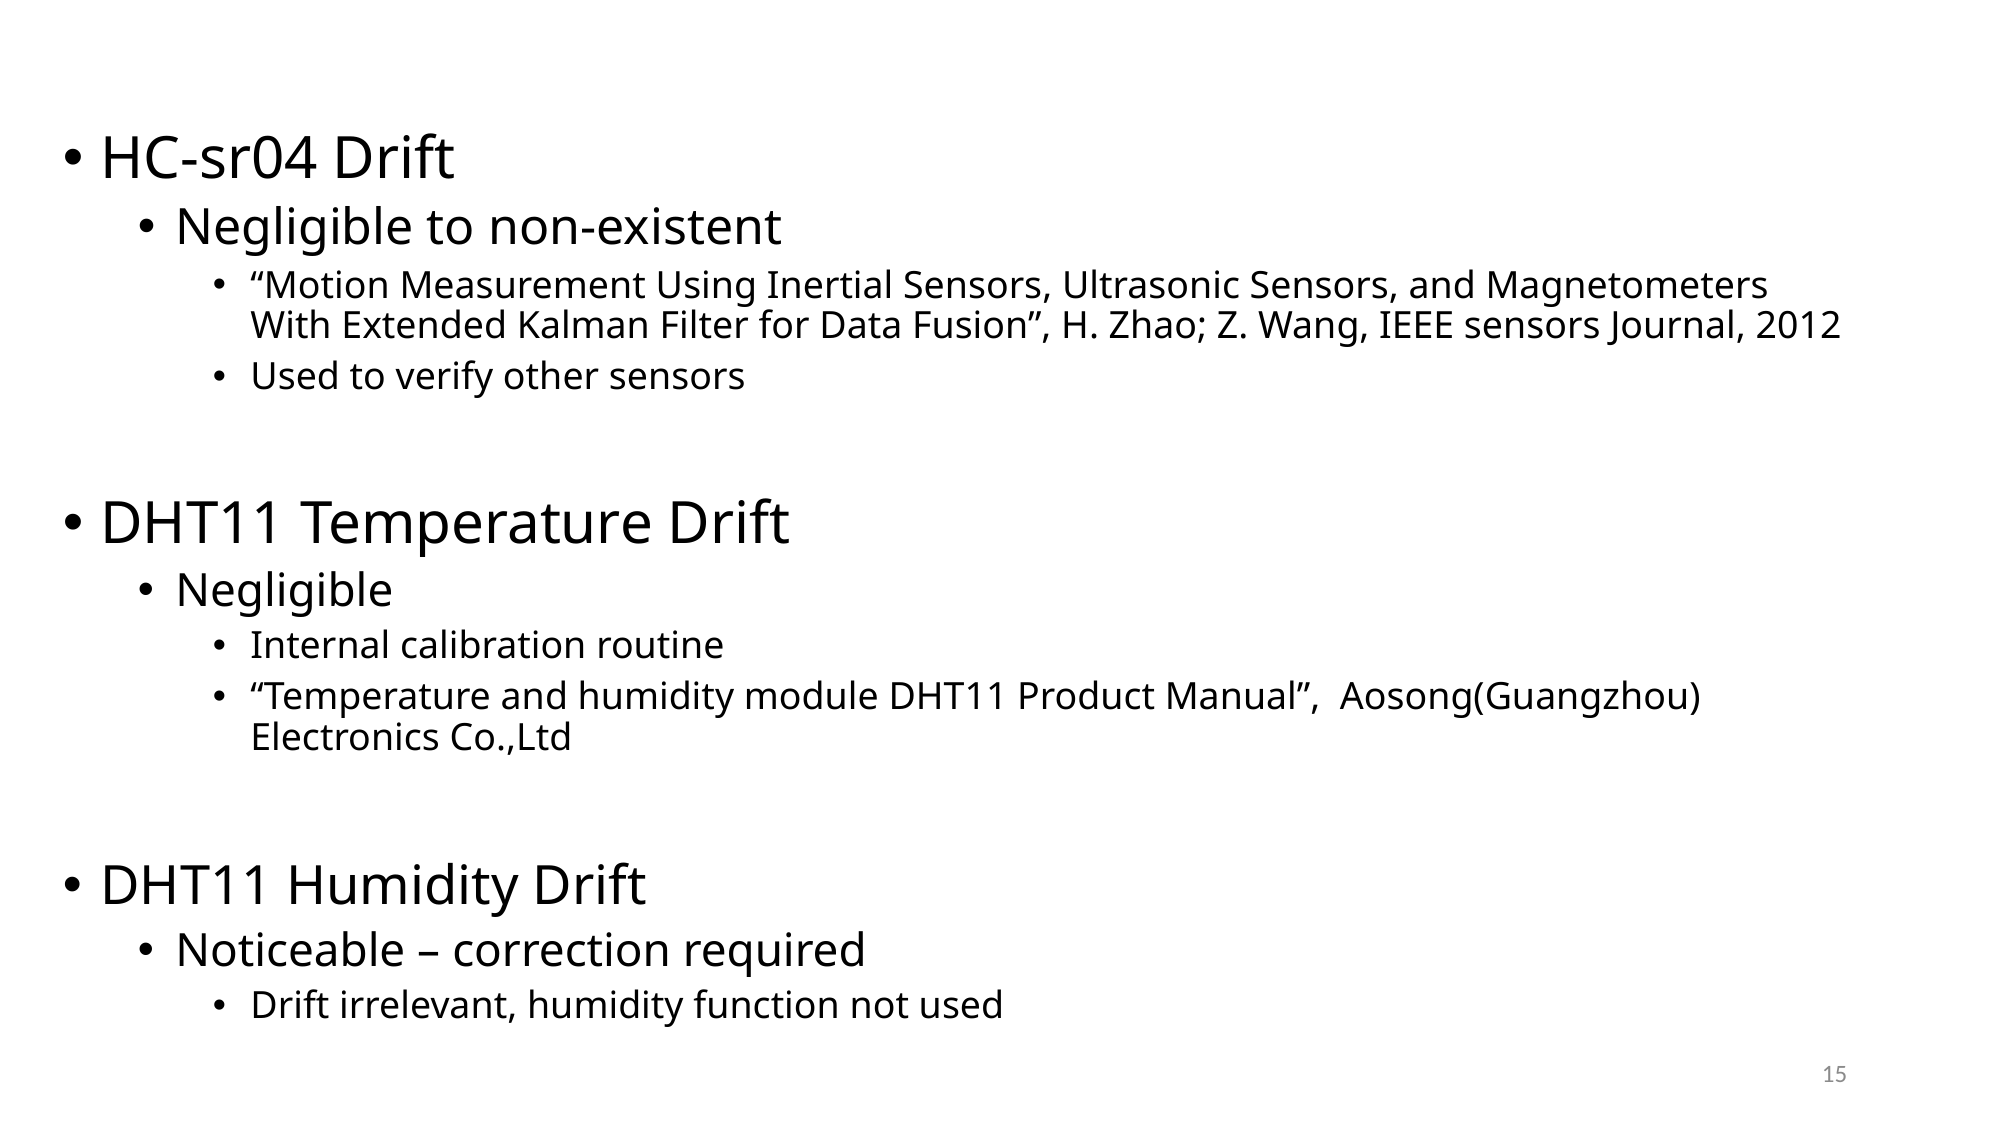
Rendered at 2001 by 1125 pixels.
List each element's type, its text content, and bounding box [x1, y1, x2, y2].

slide_number 15 [1412, 1042, 1863, 1103]
list HC-sr04 Drift Negligible to non-existent “Motion Measurement Using Inertial Sensors, Ultrasonic Sensors, and Magnetometers With Extended Kalman Filter for Data Fusion”, H. Zhao; Z. Wang, IEEE sensors Journal, 2012 Used to verify other sensors DHT11 Temperature Drift Negligible Internal calibration routine “Temperature and humidity module DHT11 Product Manual”, Aosong(Guangzhou) Electronics Co.,Ltd DHT11 Humidity Drift Noticeable – correction required Drift irrelevant, humidity function not used [47, 29, 1863, 1043]
